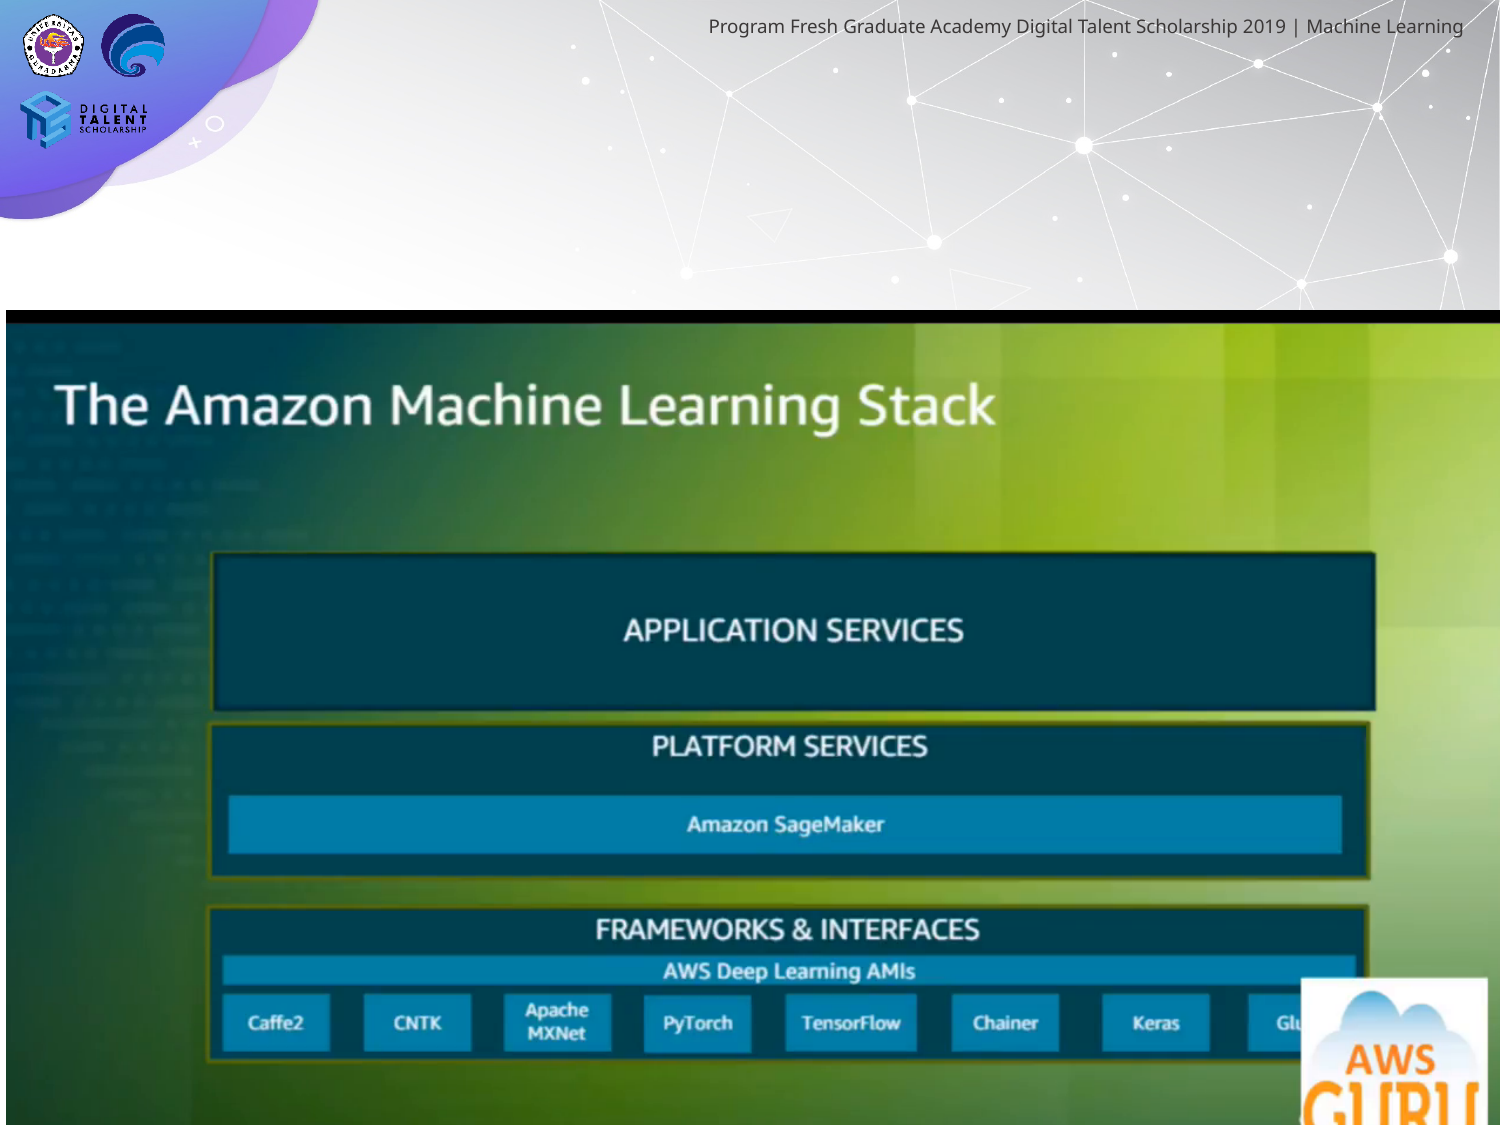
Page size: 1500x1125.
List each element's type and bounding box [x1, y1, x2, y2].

picture [0, 0, 1500, 1125]
text_box [271, 66, 1477, 207]
